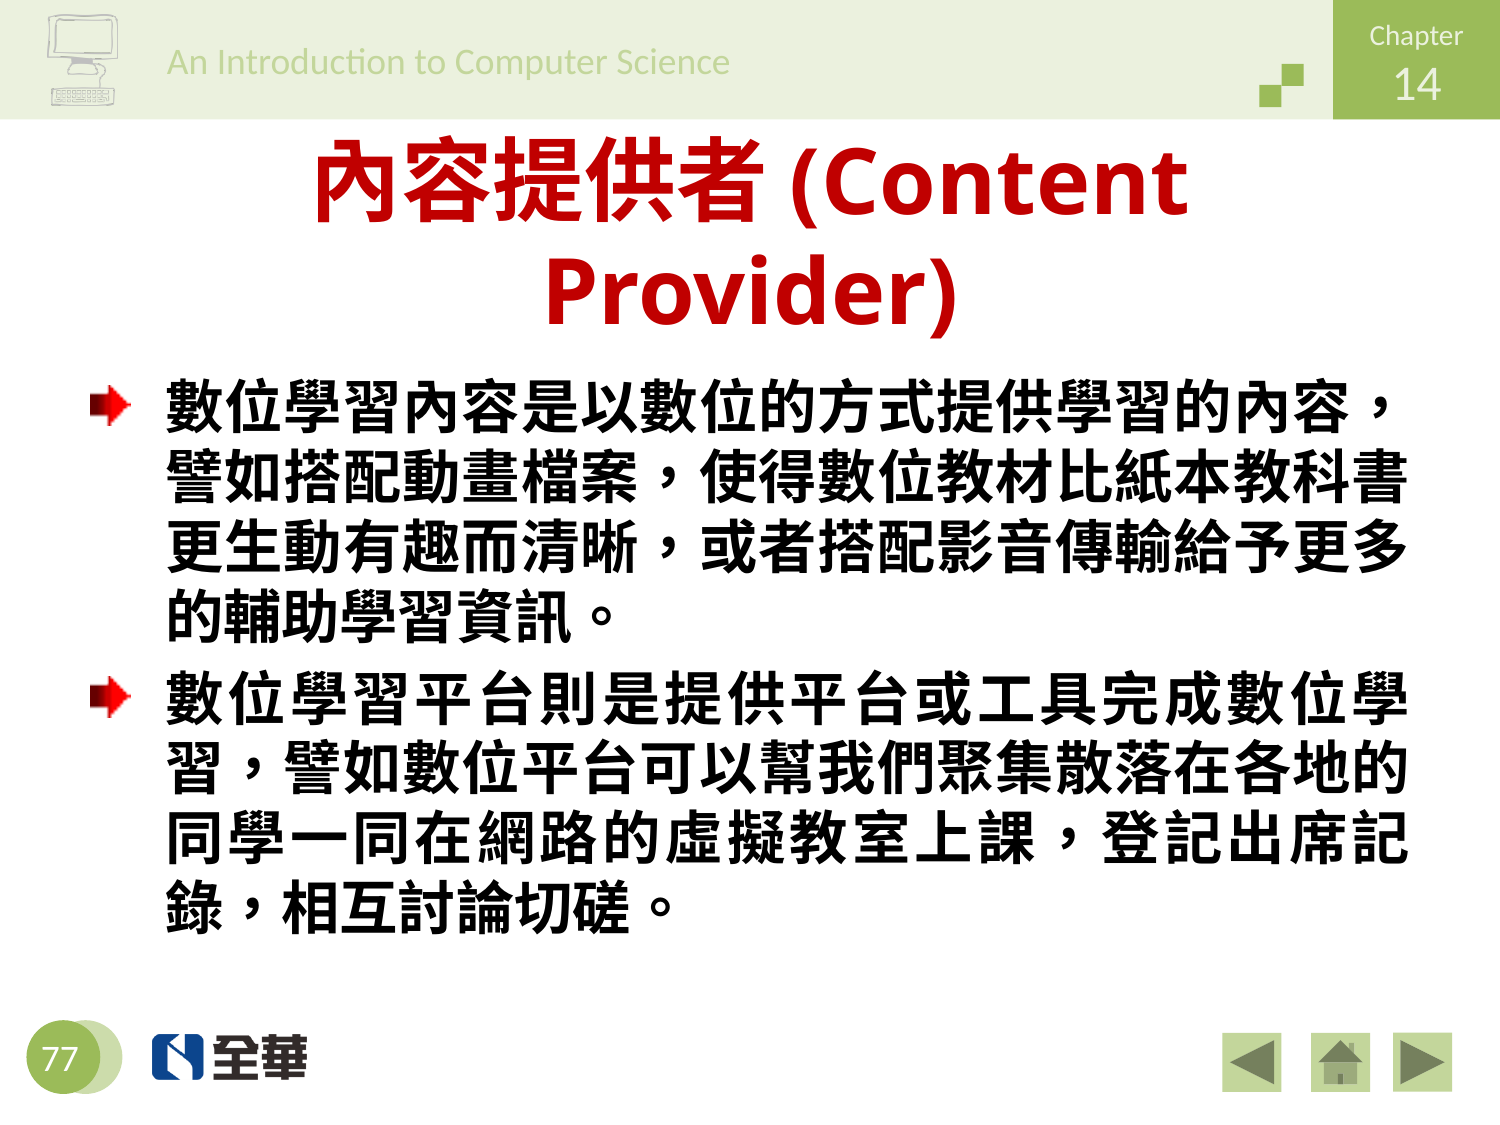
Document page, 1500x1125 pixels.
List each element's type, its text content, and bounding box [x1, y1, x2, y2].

picture [47, 14, 118, 106]
picture [90, 385, 131, 426]
title 內容提供者(Content Provider) [75, 138, 1425, 327]
list 數位學習內容是以數位的方式提供學習的內容，譬如搭配動畫檔案，使得數位教材比紙本教科書更生動有趣而清晰，或者搭配影音傳輸給予更多的輔助學習資訊。 數位學習平台則是提供平台或工具完成數位學習，譬如數位平台可以幫我們聚集散落在各地的同學一同在網路的虛擬教室上課，登記出席記錄，相互討論切磋。 [75, 363, 1425, 1005]
picture [90, 676, 131, 718]
picture [152, 1034, 307, 1080]
